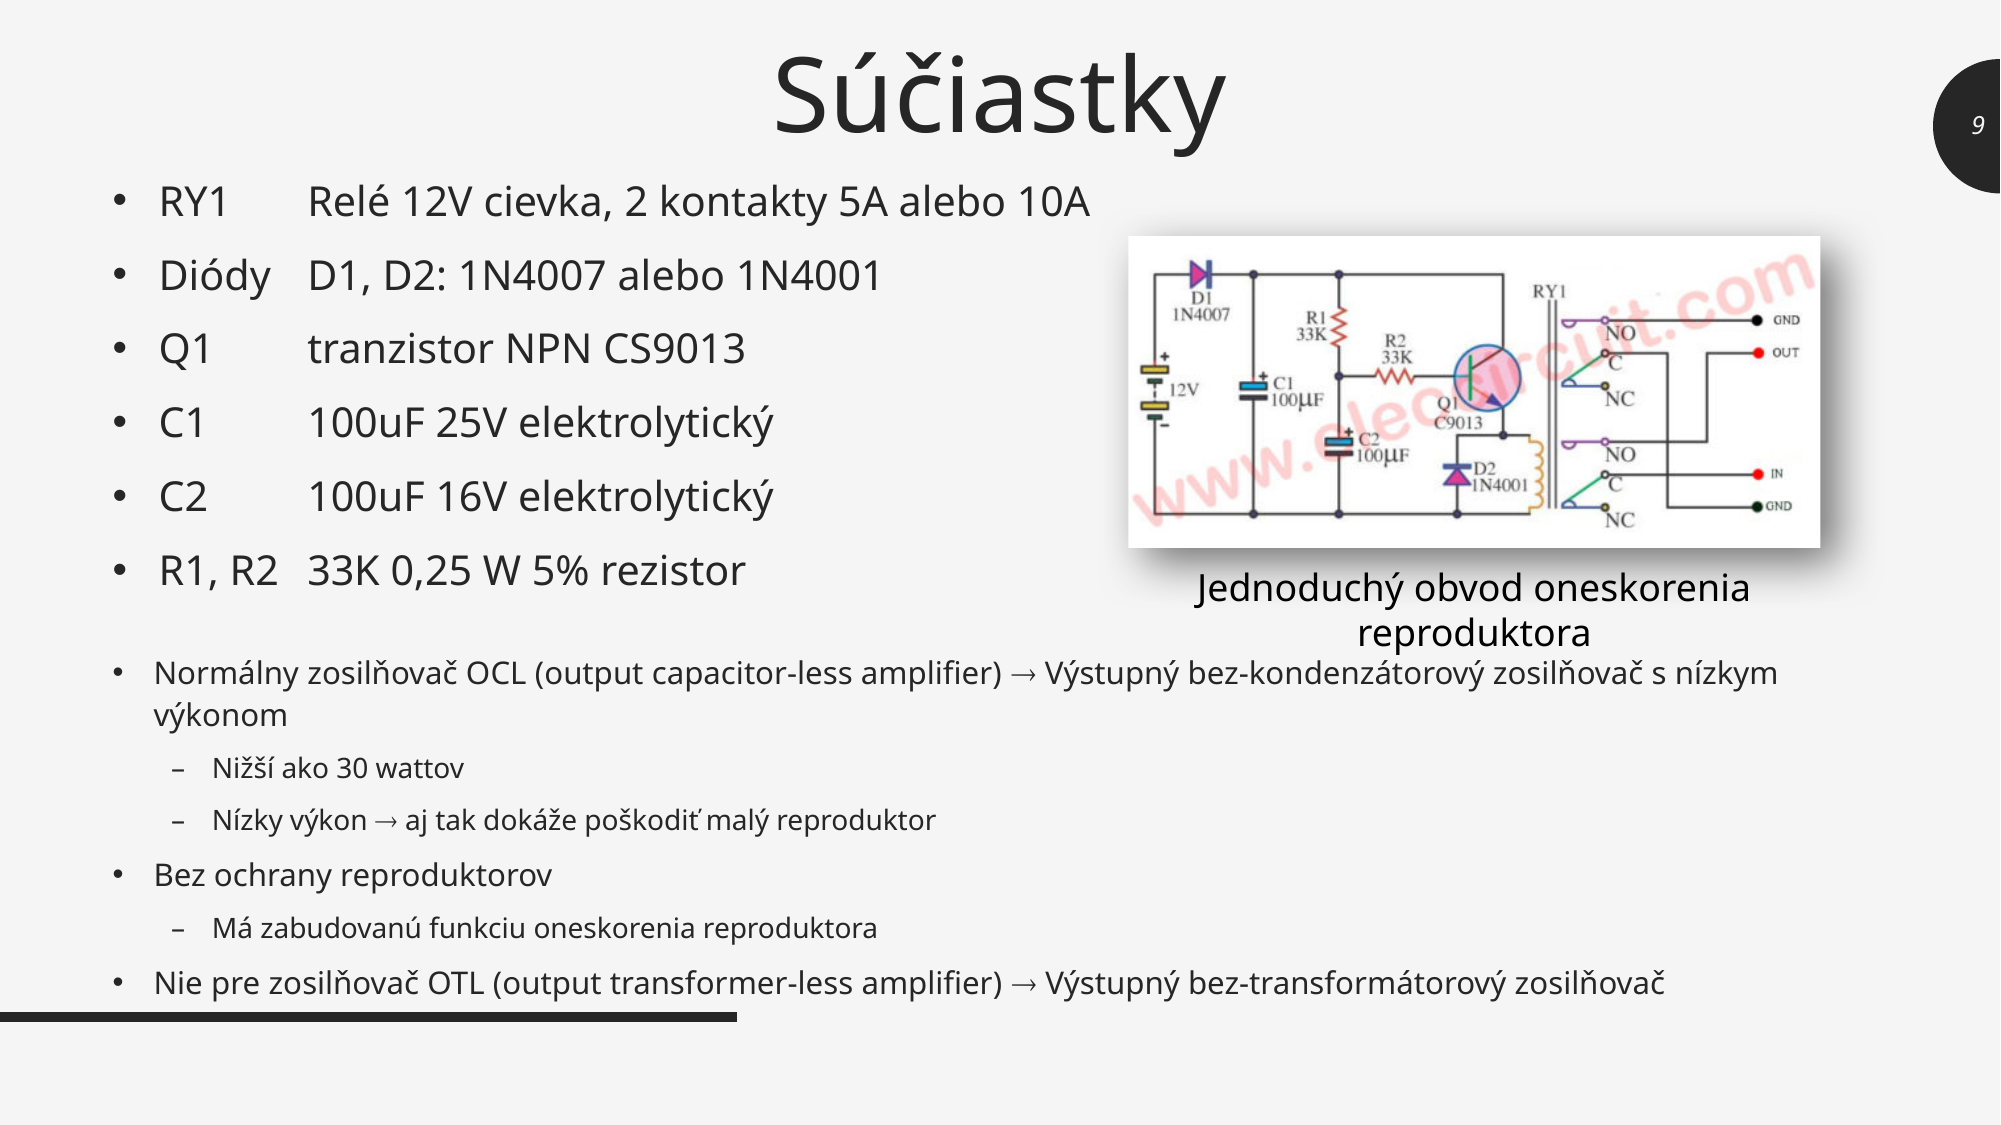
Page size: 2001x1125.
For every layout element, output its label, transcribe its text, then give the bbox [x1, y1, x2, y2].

text_box Jednoduchý obvod oneskorenia reproduktora [1073, 557, 1875, 662]
slide_number 9 [1933, 96, 2000, 157]
title Súčiastky [125, 16, 1875, 182]
picture [1128, 236, 1821, 548]
list RY1 Relé 12V cievka, 2 kontakty 5A alebo 10A Diódy D1, D2: 1N4007 alebo 1N4001 Q1 tranzistor NPN CS9013 C1 100uF 25V elektrolytický C2 100uF 16V elektrolytický R1, R2 33K 0,25 W 5% rezistor [97, 161, 1243, 622]
text_box Normálny zosilňovač OCL (output capacitor-less amplifier)  Výstupný bez-kondenzátorový zosilňovač s nízkym výkonom Nižší ako 30 wattov Nízky výkon  aj tak dokáže poškodiť malý reproduktor Bez ochrany reproduktorov Má zabudovanú funkciu oneskorenia reproduktora Nie pre zosilňovač OTL (output transformer-less amplifier)  Výstupný bez-transformátorový zosilňovač [97, 641, 1903, 1012]
